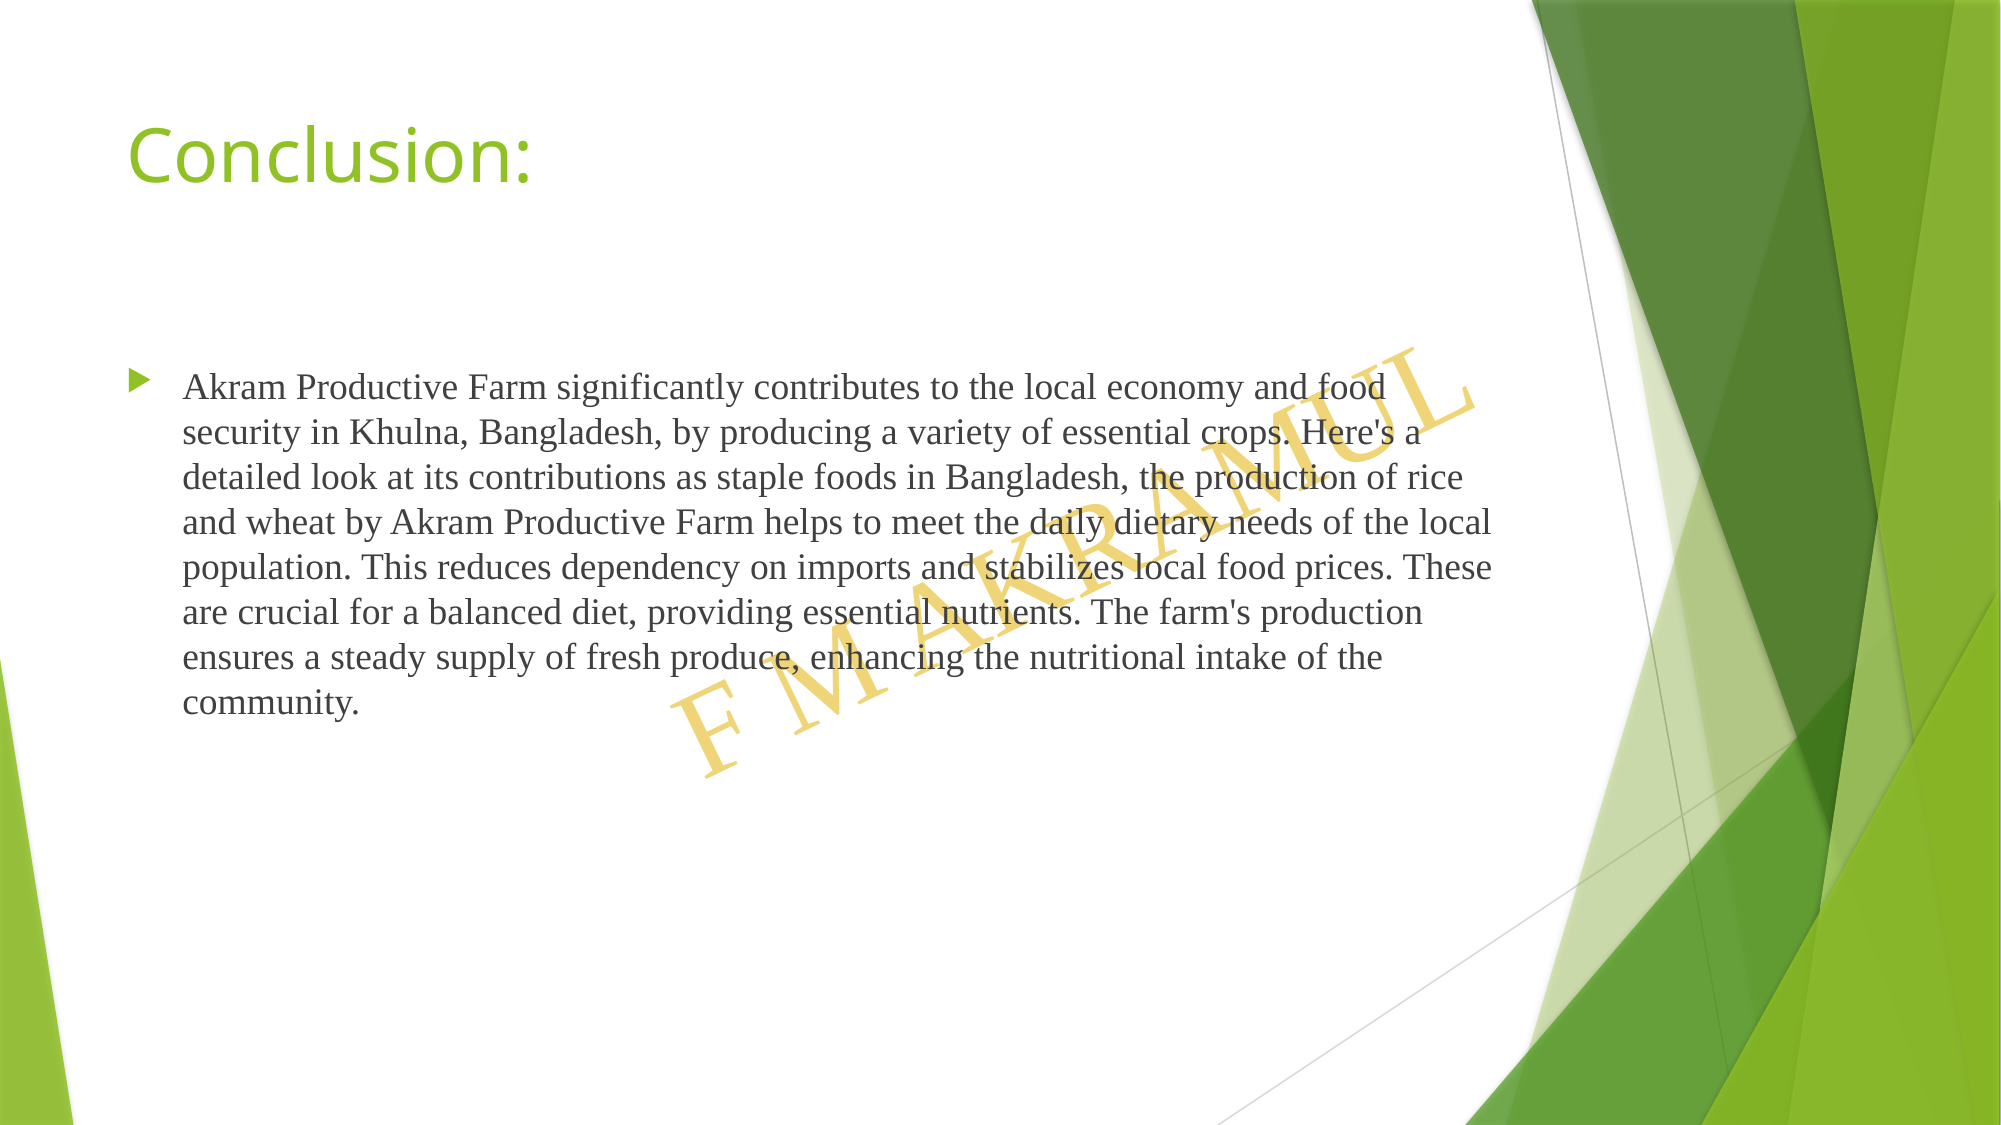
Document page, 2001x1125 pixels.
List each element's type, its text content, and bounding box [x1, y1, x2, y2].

list Akram Productive Farm significantly contributes to the local economy and food security in Khulna, Bangladesh, by producing a variety of essential crops. Here's a detailed look at its contributions as staple foods in Bangladesh, the production of rice and wheat by Akram Productive Farm helps to meet the daily dietary needs of the local population. This reduces dependency on imports and stabilizes local food prices. These are crucial for a balanced diet, providing essential nutrients. The farm's production ensures a steady supply of fresh produce, enhancing the nutritional intake of the community. [111, 354, 1522, 992]
title Conclusion: [111, 99, 1522, 317]
